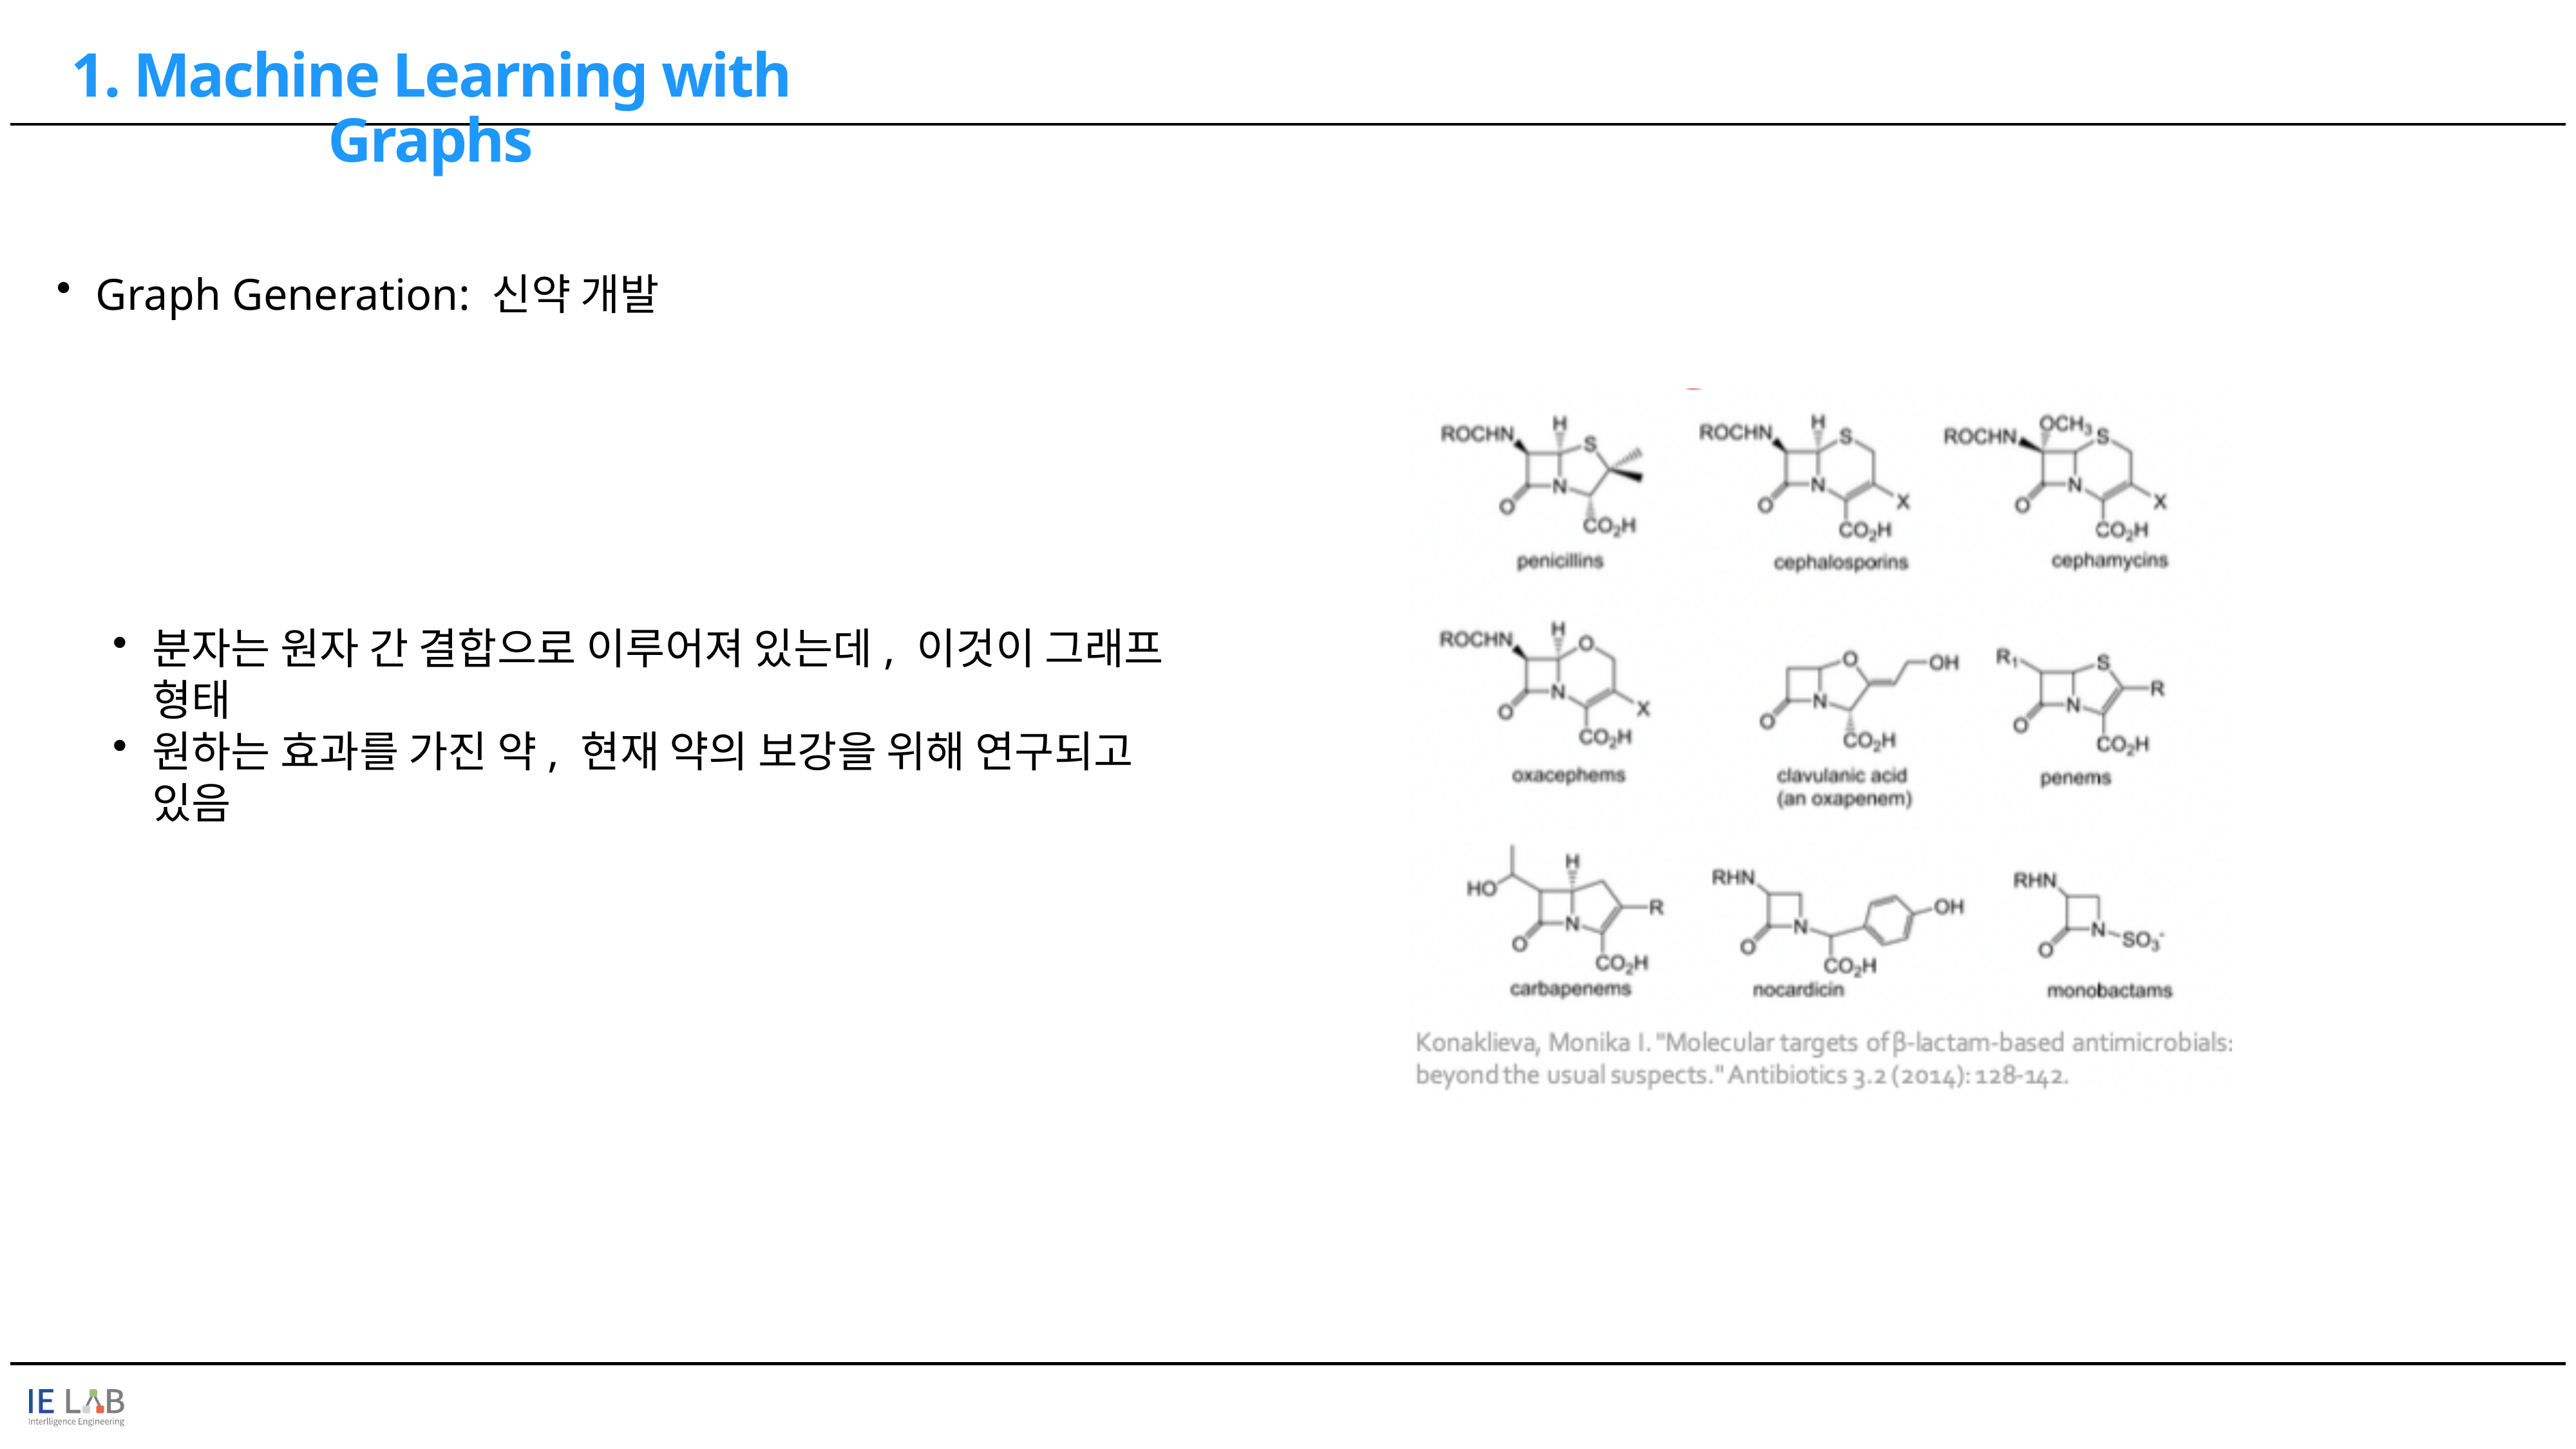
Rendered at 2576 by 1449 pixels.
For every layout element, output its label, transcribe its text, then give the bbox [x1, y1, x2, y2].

text_box Graph Generation: 신약 개발 [51, 261, 1166, 324]
text_box 분자는 원자 간 결합으로 이루어져 있는데, 이것이 그래프 형태 원하는 효과를 가진 약, 현재 약의 보강을 위해 연구되고 있음 [107, 616, 1222, 833]
text_box 1. Machine Learning with Graphs [0, 12, 882, 180]
picture [15, 1374, 136, 1438]
picture [1410, 388, 2233, 1099]
